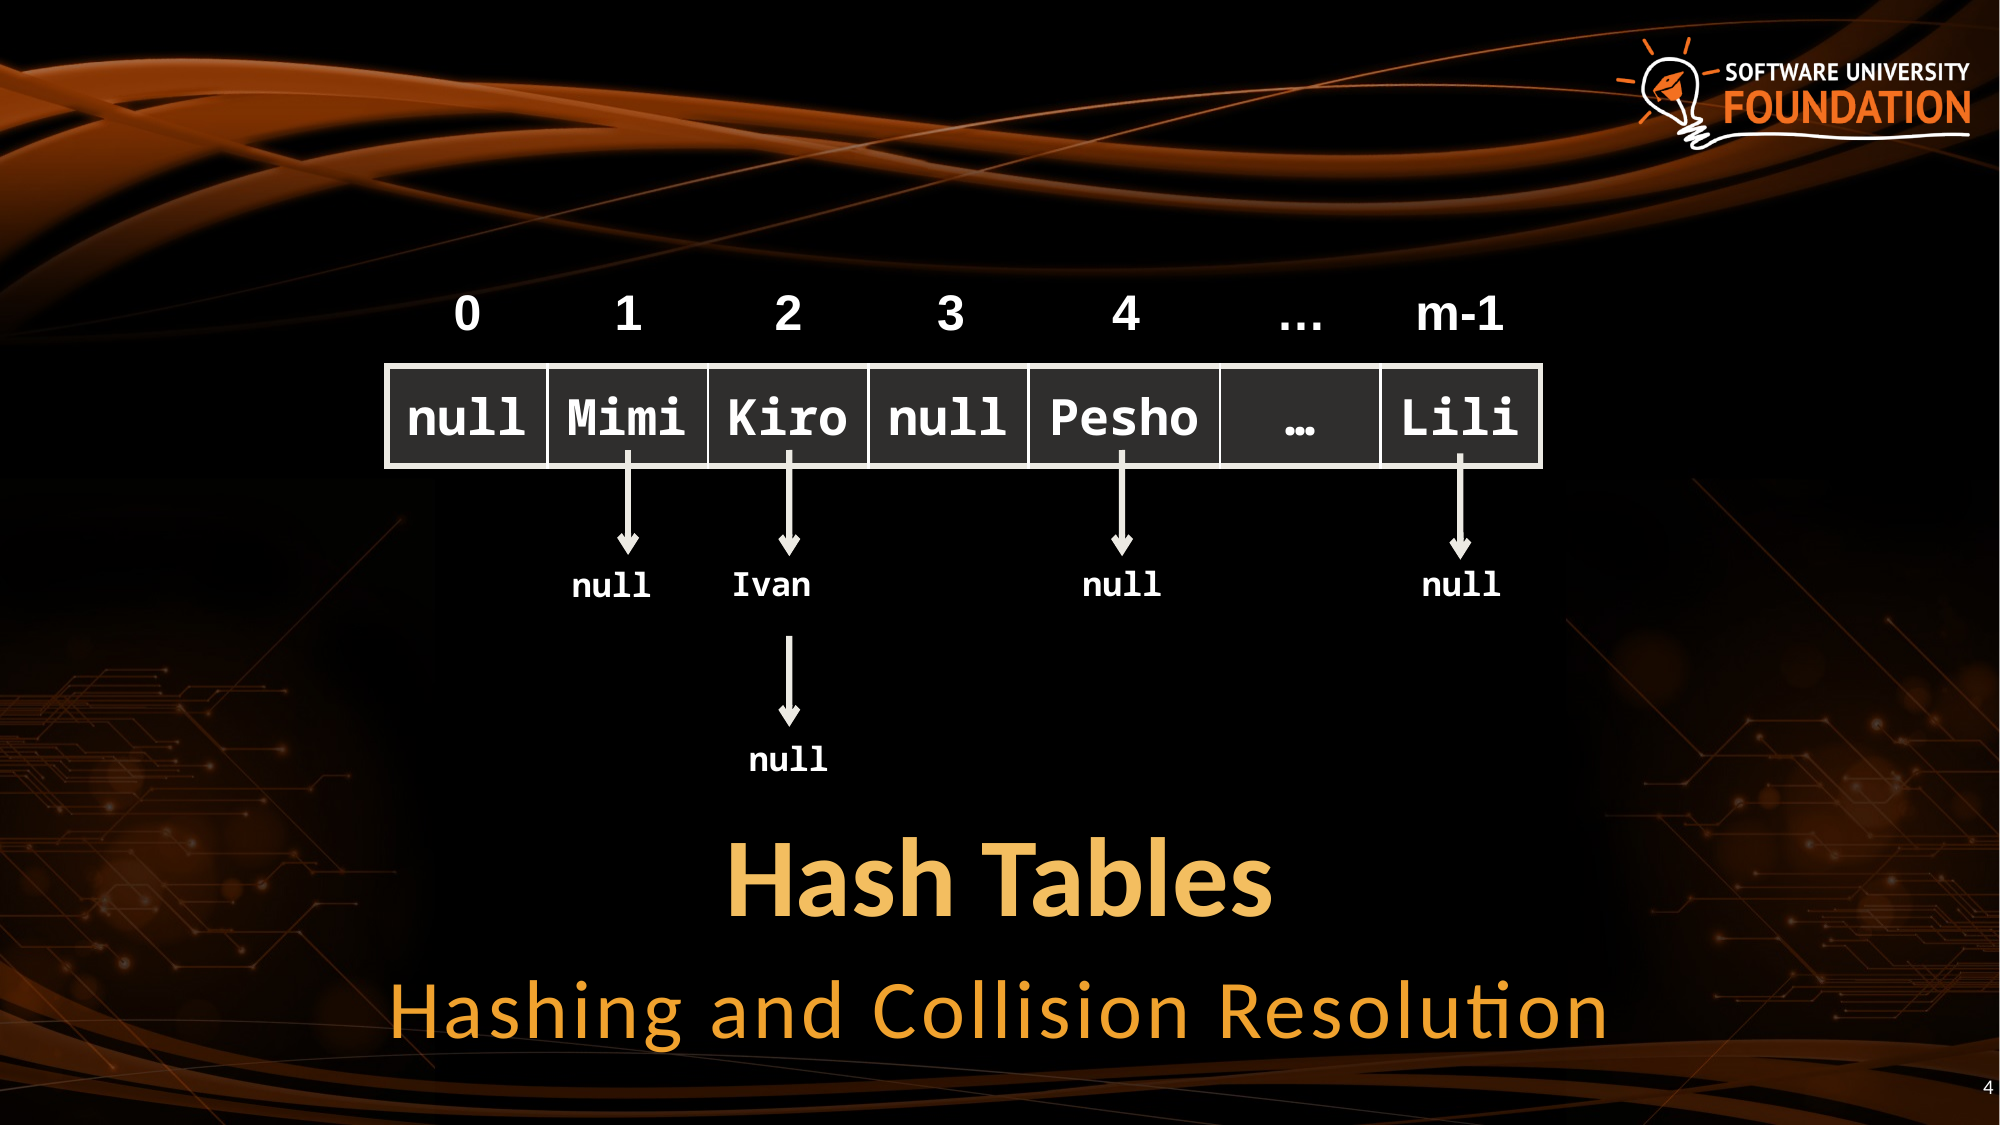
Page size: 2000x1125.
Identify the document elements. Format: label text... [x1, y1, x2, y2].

table_header Mimi [549, 369, 707, 463]
text_box null [706, 731, 872, 786]
text_box null [1045, 556, 1200, 611]
table_header … [1220, 283, 1382, 351]
title Hash Tables [149, 812, 1850, 944]
table_header 1 [550, 283, 707, 351]
text_box [620, 469, 636, 555]
table_header Pesho [1030, 369, 1219, 463]
table_header m-1 [1382, 283, 1538, 351]
table_header null [390, 369, 546, 463]
text_box null [557, 557, 667, 612]
table_header 0 [385, 283, 550, 351]
table_header Lili [1382, 369, 1538, 463]
text_box [1114, 469, 1130, 556]
table_header 3 [870, 283, 1032, 351]
table_header 4 [1032, 283, 1220, 351]
text_box [782, 635, 797, 727]
text_box null [1381, 555, 1543, 611]
picture [0, 0, 2000, 1125]
table_header null [870, 369, 1027, 463]
text_box Ivan [716, 556, 826, 611]
list Hashing and Collision Resolution [149, 944, 1850, 1062]
table_header Kiro [709, 369, 867, 463]
table_header 2 [707, 283, 870, 351]
table_header … [1221, 369, 1379, 463]
slide_number 4 [1929, 1070, 2000, 1103]
